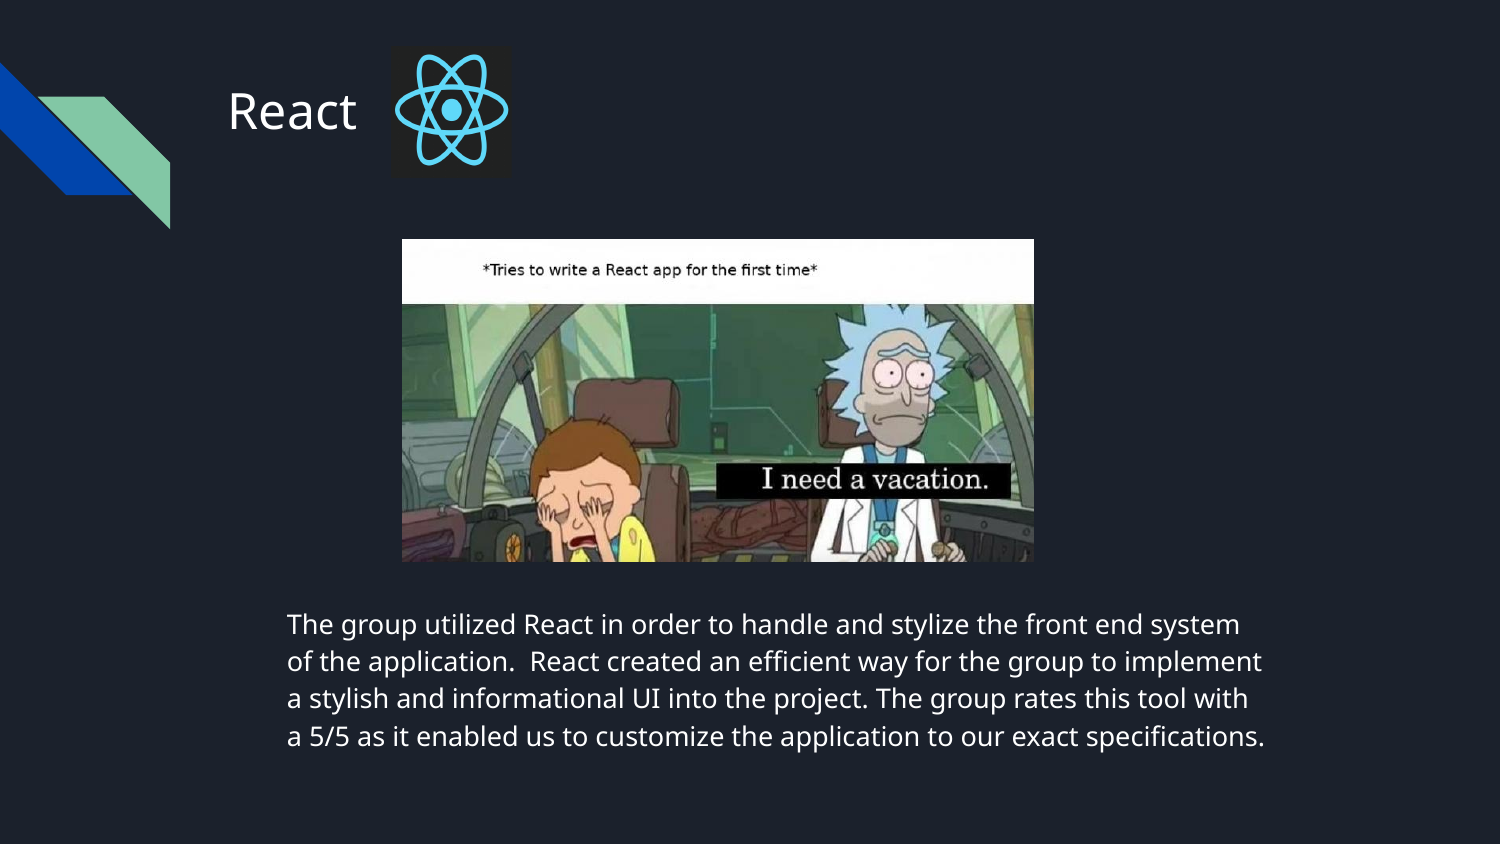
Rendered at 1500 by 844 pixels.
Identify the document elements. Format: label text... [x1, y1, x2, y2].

picture [401, 239, 1035, 563]
list The group utilized React in order to handle and stylize the front end system of the application. React created an efficient way for the group to implement a stylish and informational UI into the project. The group rates this tool with a 5/5 as it enabled us to customize the application to our exact specifications. [271, 587, 1286, 774]
picture [390, 46, 512, 179]
title React [212, 64, 1368, 215]
